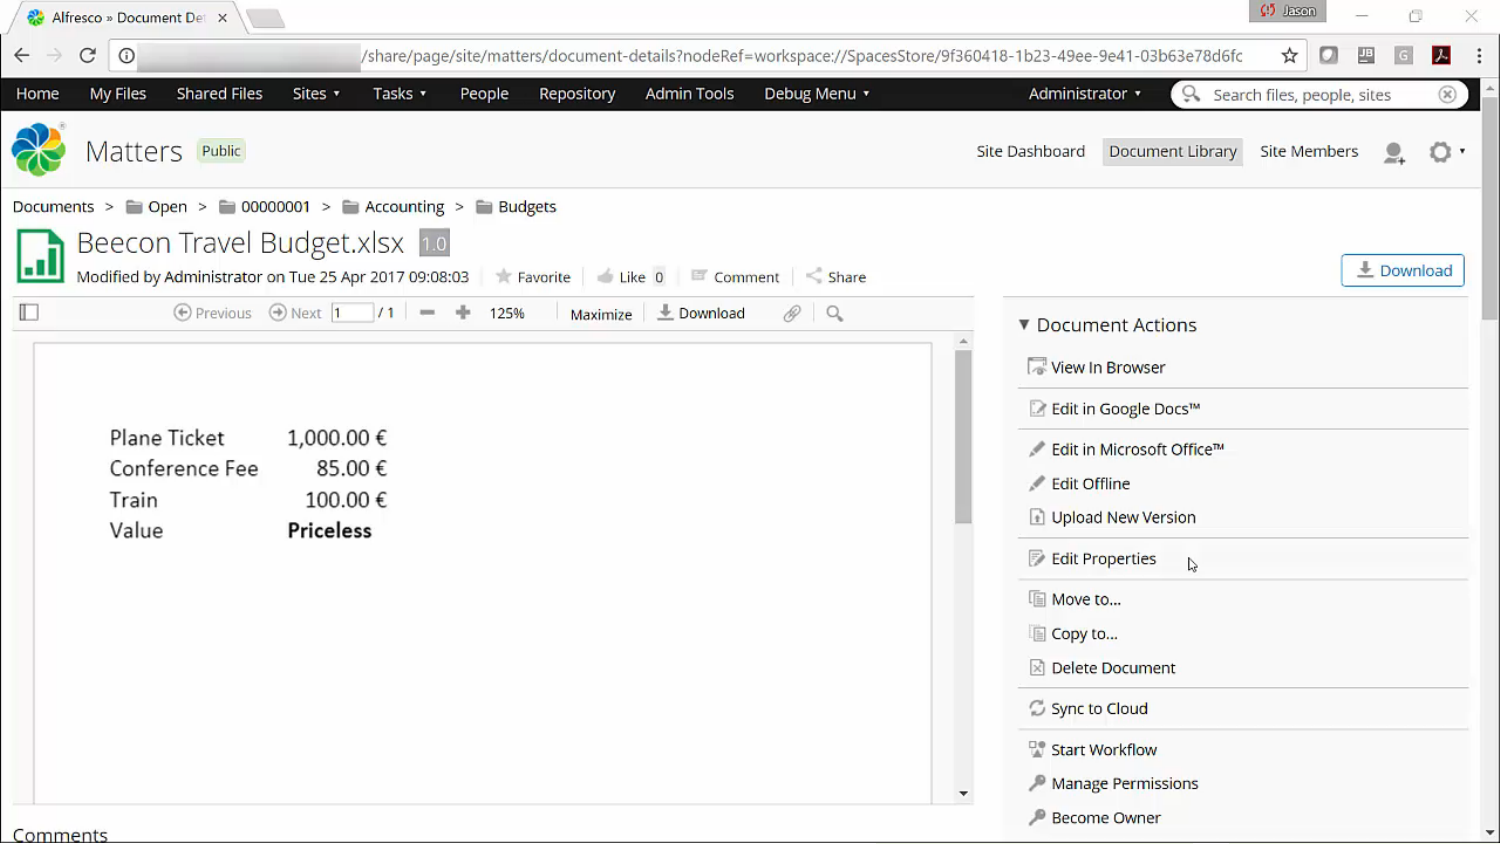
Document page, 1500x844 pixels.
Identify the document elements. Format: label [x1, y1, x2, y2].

text_box [0, 0, 1500, 844]
